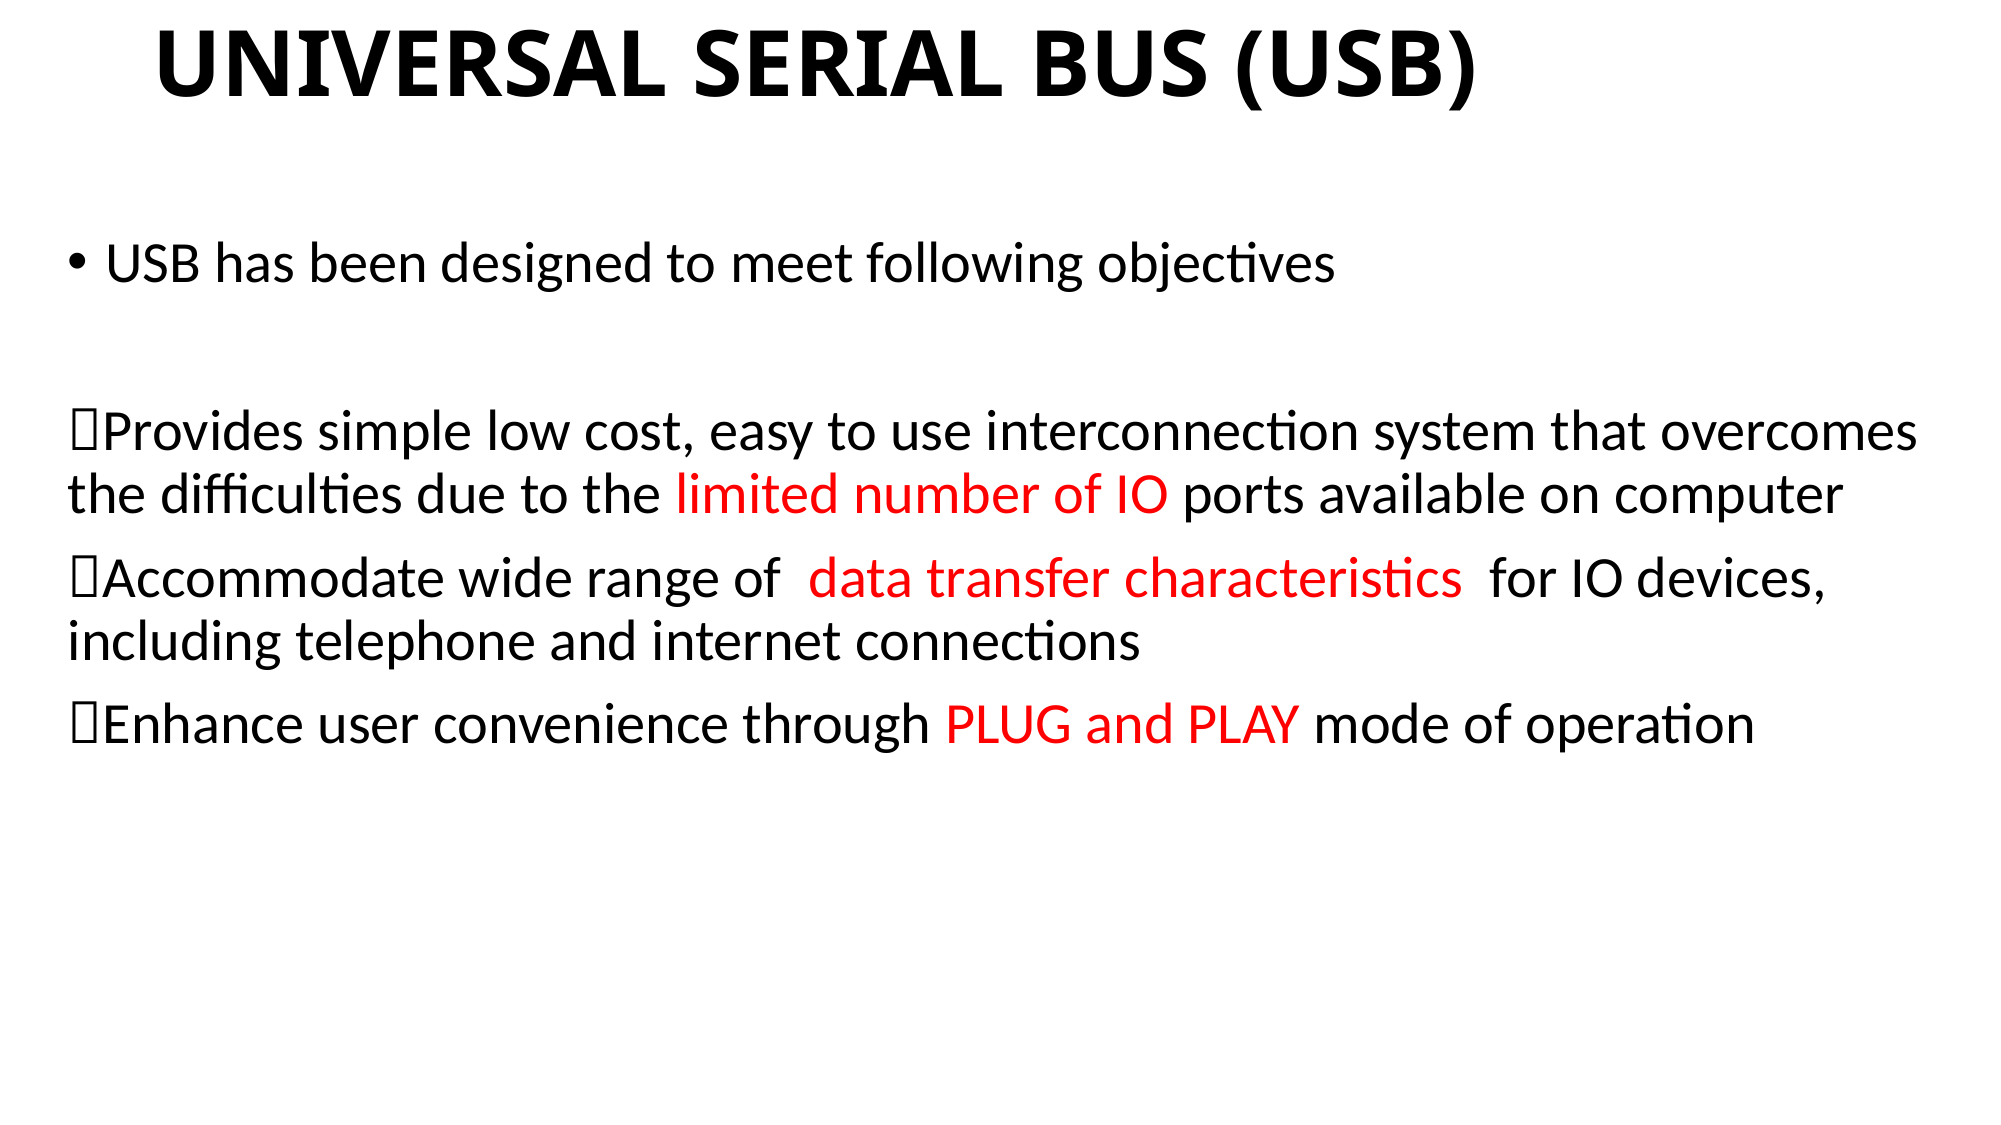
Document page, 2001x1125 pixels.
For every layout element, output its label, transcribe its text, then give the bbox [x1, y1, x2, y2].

list USB has been designed to meet following objectives Provides simple low cost, easy to use interconnection system that overcomes the difficulties due to the limited number of IO ports available on computer Accommodate wide range of data transfer characteristics for IO devices, including telephone and internet connections Enhance user convenience through PLUG and PLAY mode of operation [52, 134, 1948, 1106]
title UNIVERSAL SERIAL BUS (USB) [137, 0, 1863, 134]
